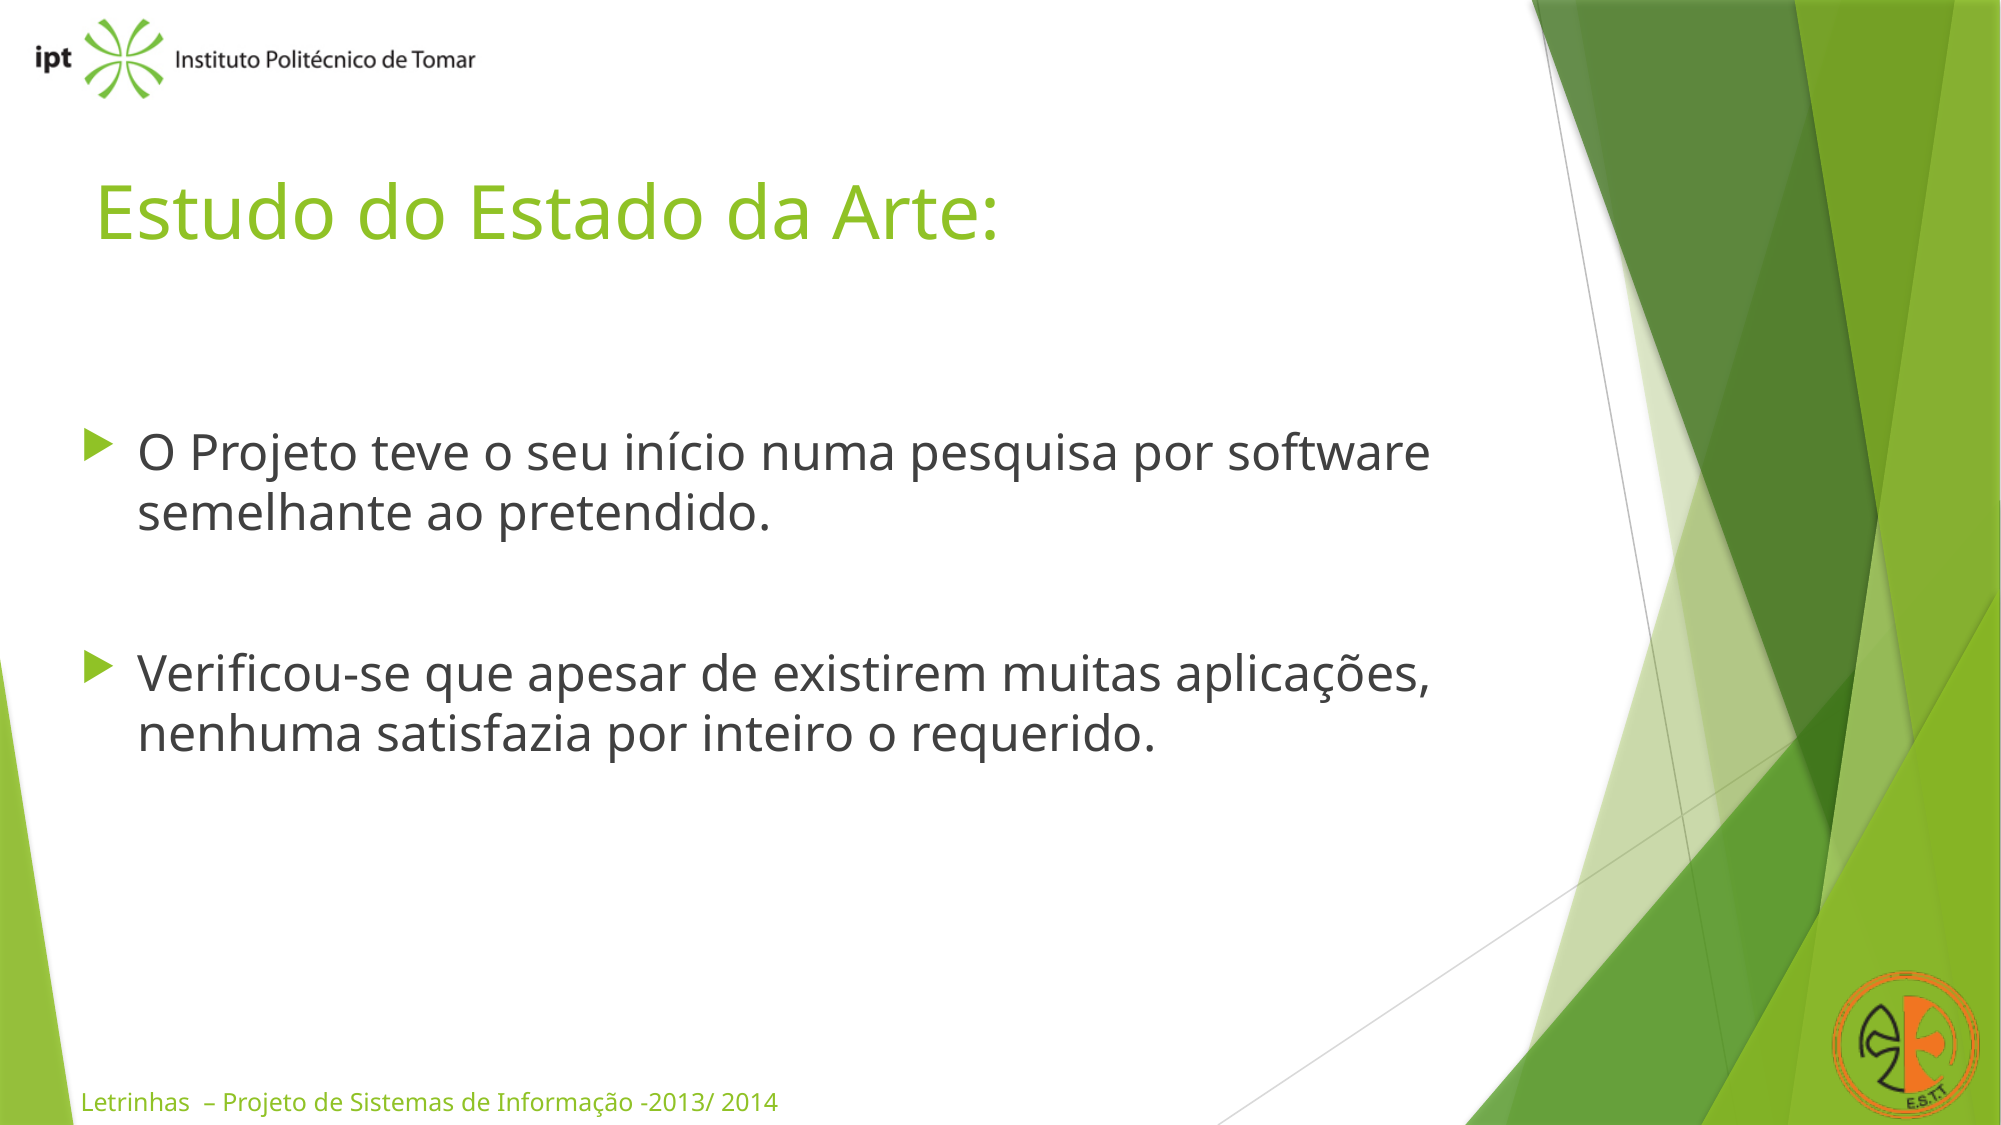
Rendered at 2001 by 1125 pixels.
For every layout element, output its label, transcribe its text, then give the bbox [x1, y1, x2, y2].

title Estudo do Estado da Arte: [79, 157, 1490, 374]
text_box O Projeto teve o seu início numa pesquisa por software semelhante ao pretendido. Verificou-se que apesar de existirem muitas aplicações, nenhuma satisfazia por inteiro o requerido. [65, 412, 1633, 987]
picture [0, 0, 511, 117]
text_box Letrinhas – Projeto de Sistemas de Informação -2013/ 2014 [65, 1079, 1066, 1124]
picture [1811, 967, 2000, 1125]
